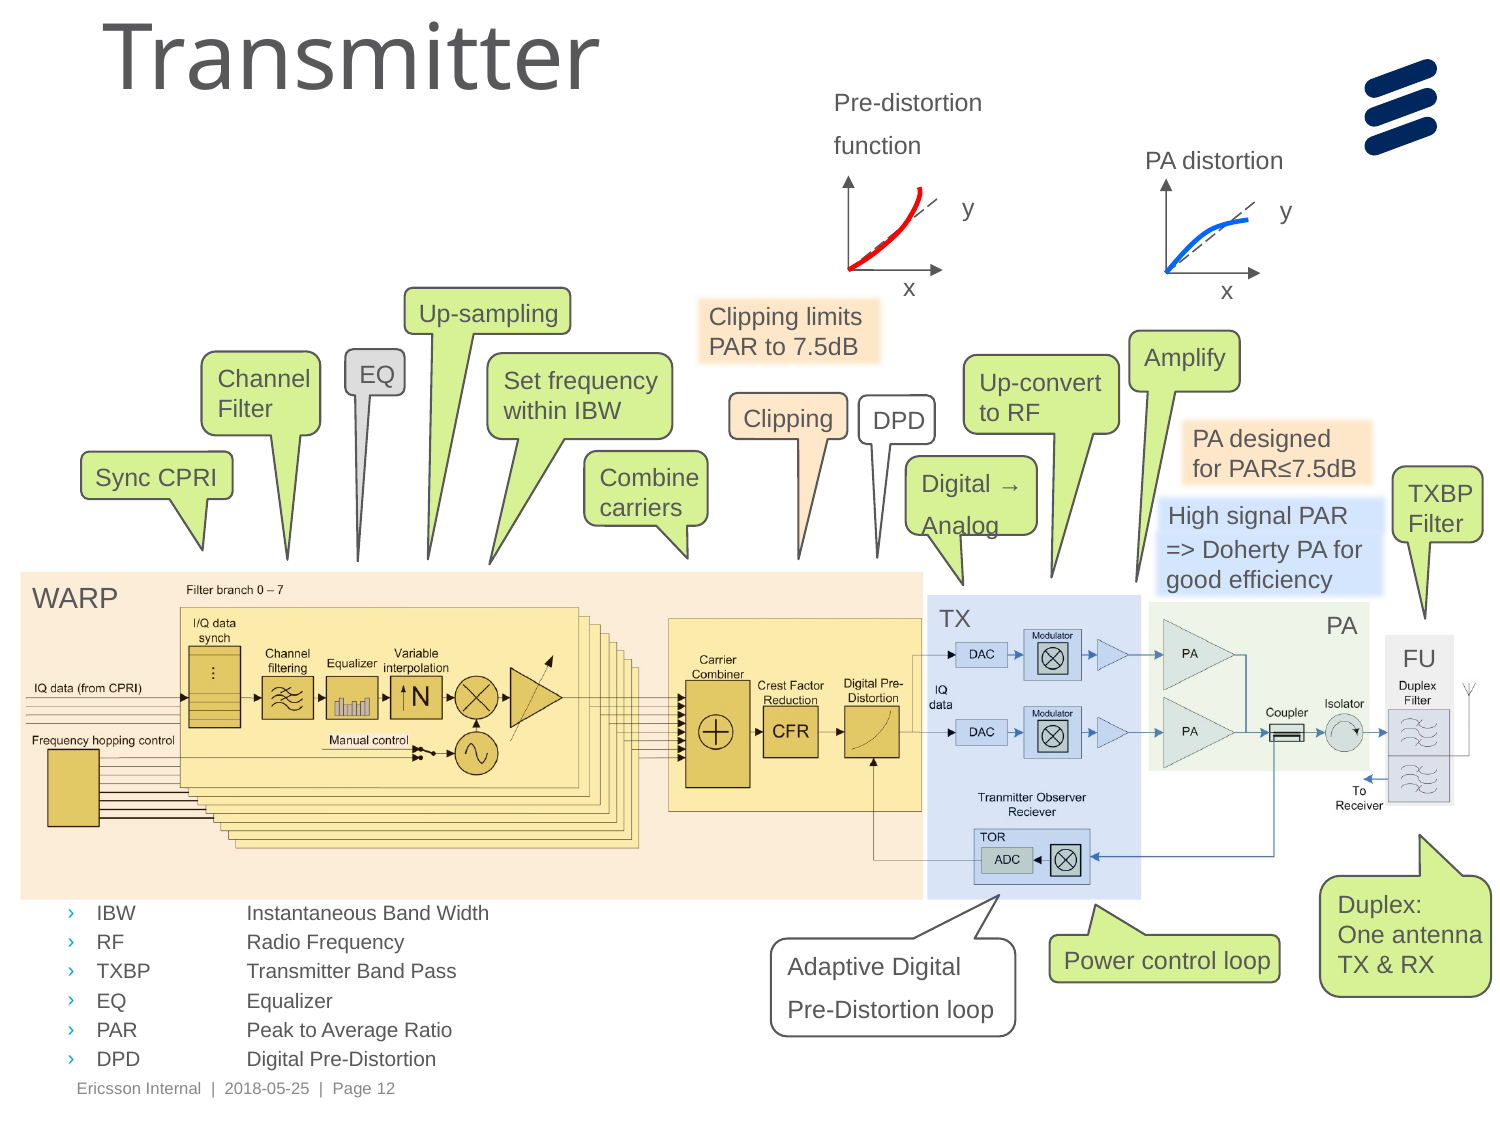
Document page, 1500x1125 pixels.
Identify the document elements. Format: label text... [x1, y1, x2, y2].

text_box Power control loop [1049, 961, 1280, 983]
text_box Sync CPRI [81, 451, 233, 516]
text_box Duplex: One antenna TX & RX [1320, 961, 1492, 997]
text_box Channel Filter [201, 351, 321, 516]
text_box Digital → Analog [905, 456, 1037, 516]
text_box PA designed for PAR≤7.5dB [1186, 424, 1370, 482]
text_box EQ [345, 349, 405, 516]
text_box Up-sampling [404, 287, 571, 516]
text_box Set frequency within IBW [487, 353, 673, 516]
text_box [1130, 136, 1308, 313]
text_box Clipping limits PAR to 7.5dB [702, 302, 878, 360]
title Transmitter [90, 21, 1321, 109]
text_box High signal PAR [1162, 501, 1382, 516]
text_box DPD [858, 395, 935, 516]
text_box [818, 79, 1027, 310]
text_box Up-convert to RF [963, 354, 1120, 516]
text_box Clipping [729, 392, 848, 516]
text_box Combine carriers [584, 451, 708, 516]
text_box Adaptive Digital Pre-Distortion loop [770, 961, 1016, 1037]
picture [0, 518, 1500, 953]
text_box Amplify [1129, 330, 1240, 516]
list IBW Instantaneous Band Width RF Radio Frequency TXBP Transmitter Band Pass EQ Equalizer PAR Peak to Average Ratio DPD Digital Pre-Distortion [55, 961, 555, 1073]
text_box TXBP Filter [1392, 466, 1483, 516]
